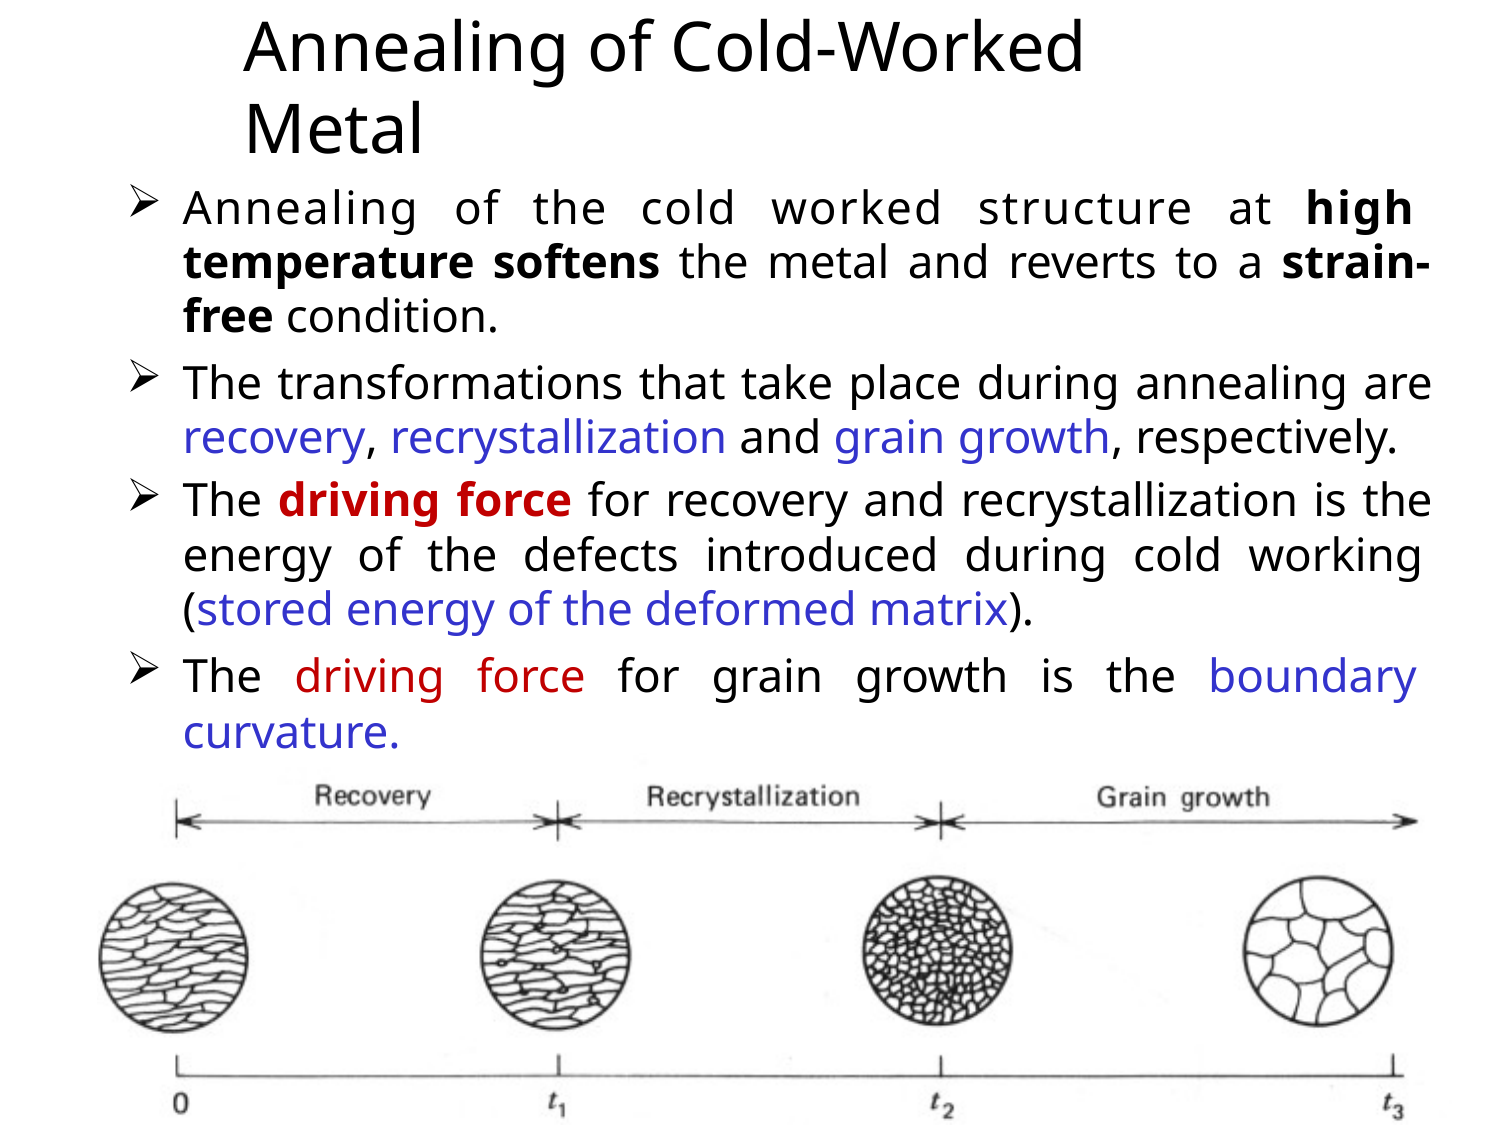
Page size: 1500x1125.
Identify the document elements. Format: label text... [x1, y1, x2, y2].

title Annealing of Cold-Worked Metal [241, 0, 1259, 174]
text_box Annealing of the cold worked structure at high temperature softens the metal and reverts to a strain- free condition. The transformations that take place during annealing are recovery, recrystallization and grain growth, respectively. The driving force for recovery and recrystallization is the energy of the defects introduced during cold working (stored energy of the deformed matrix). The driving force for grain growth is the boundary curvature. [124, 174, 1450, 753]
picture [97, 753, 1452, 1125]
